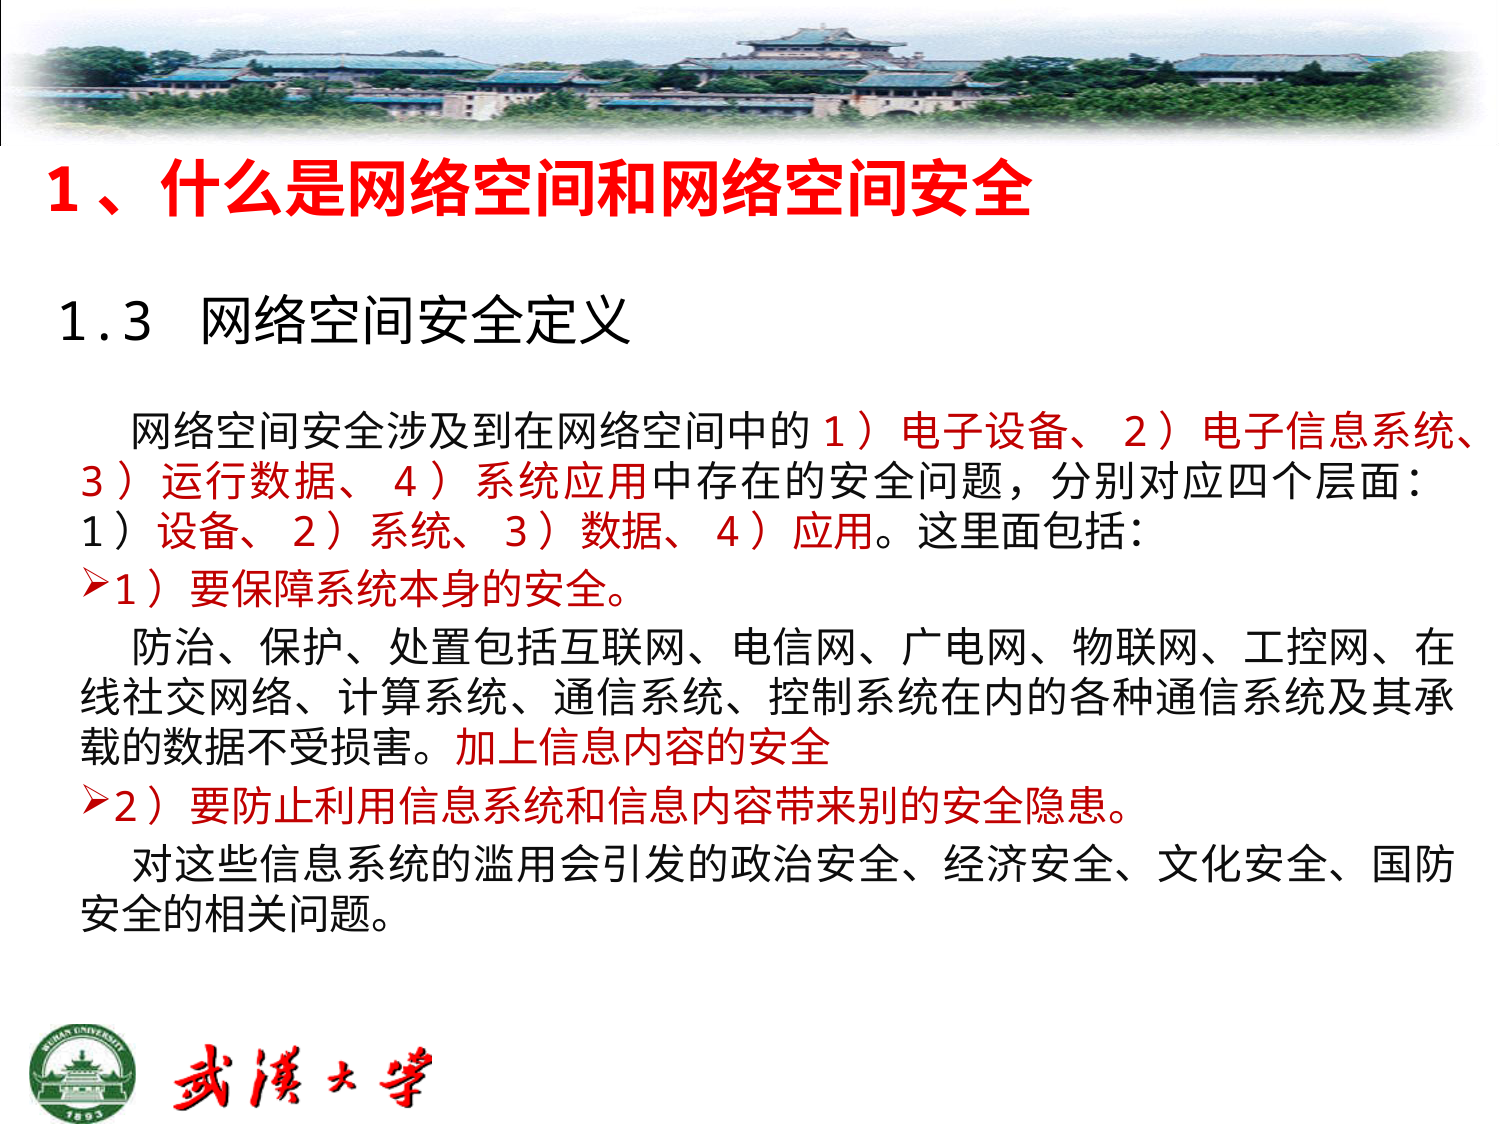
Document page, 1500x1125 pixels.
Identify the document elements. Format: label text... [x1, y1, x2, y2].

text_box 网络空间安全涉及到在网络空间中的1）电子设备、2）电子信息系统、3）运行数据、4）系统应用中存在的安全问题，分别对应四个层面：1）设备、2）系统、3）数据、4）应用。这里面包括： 1）要保障系统本身的安全。 防治、保护、处置包括互联网、电信网、广电网、物联网、工控网、在线社交网络、计算系统、通信系统、控制系统在内的各种通信系统及其承载的数据不受损害。加上信息内容的安全 2）要防止利用信息系统和信息内容带来别的安全隐患。 对这些信息系统的滥用会引发的政治安全、经济安全、文化安全、国防安全的相关问题。 [64, 397, 1471, 913]
picture [171, 1034, 432, 1125]
list 1.3 网络空间安全定义 [40, 278, 1424, 398]
picture [0, 0, 1500, 146]
title 1、什么是网络空间和网络空间安全 [29, 118, 1235, 256]
